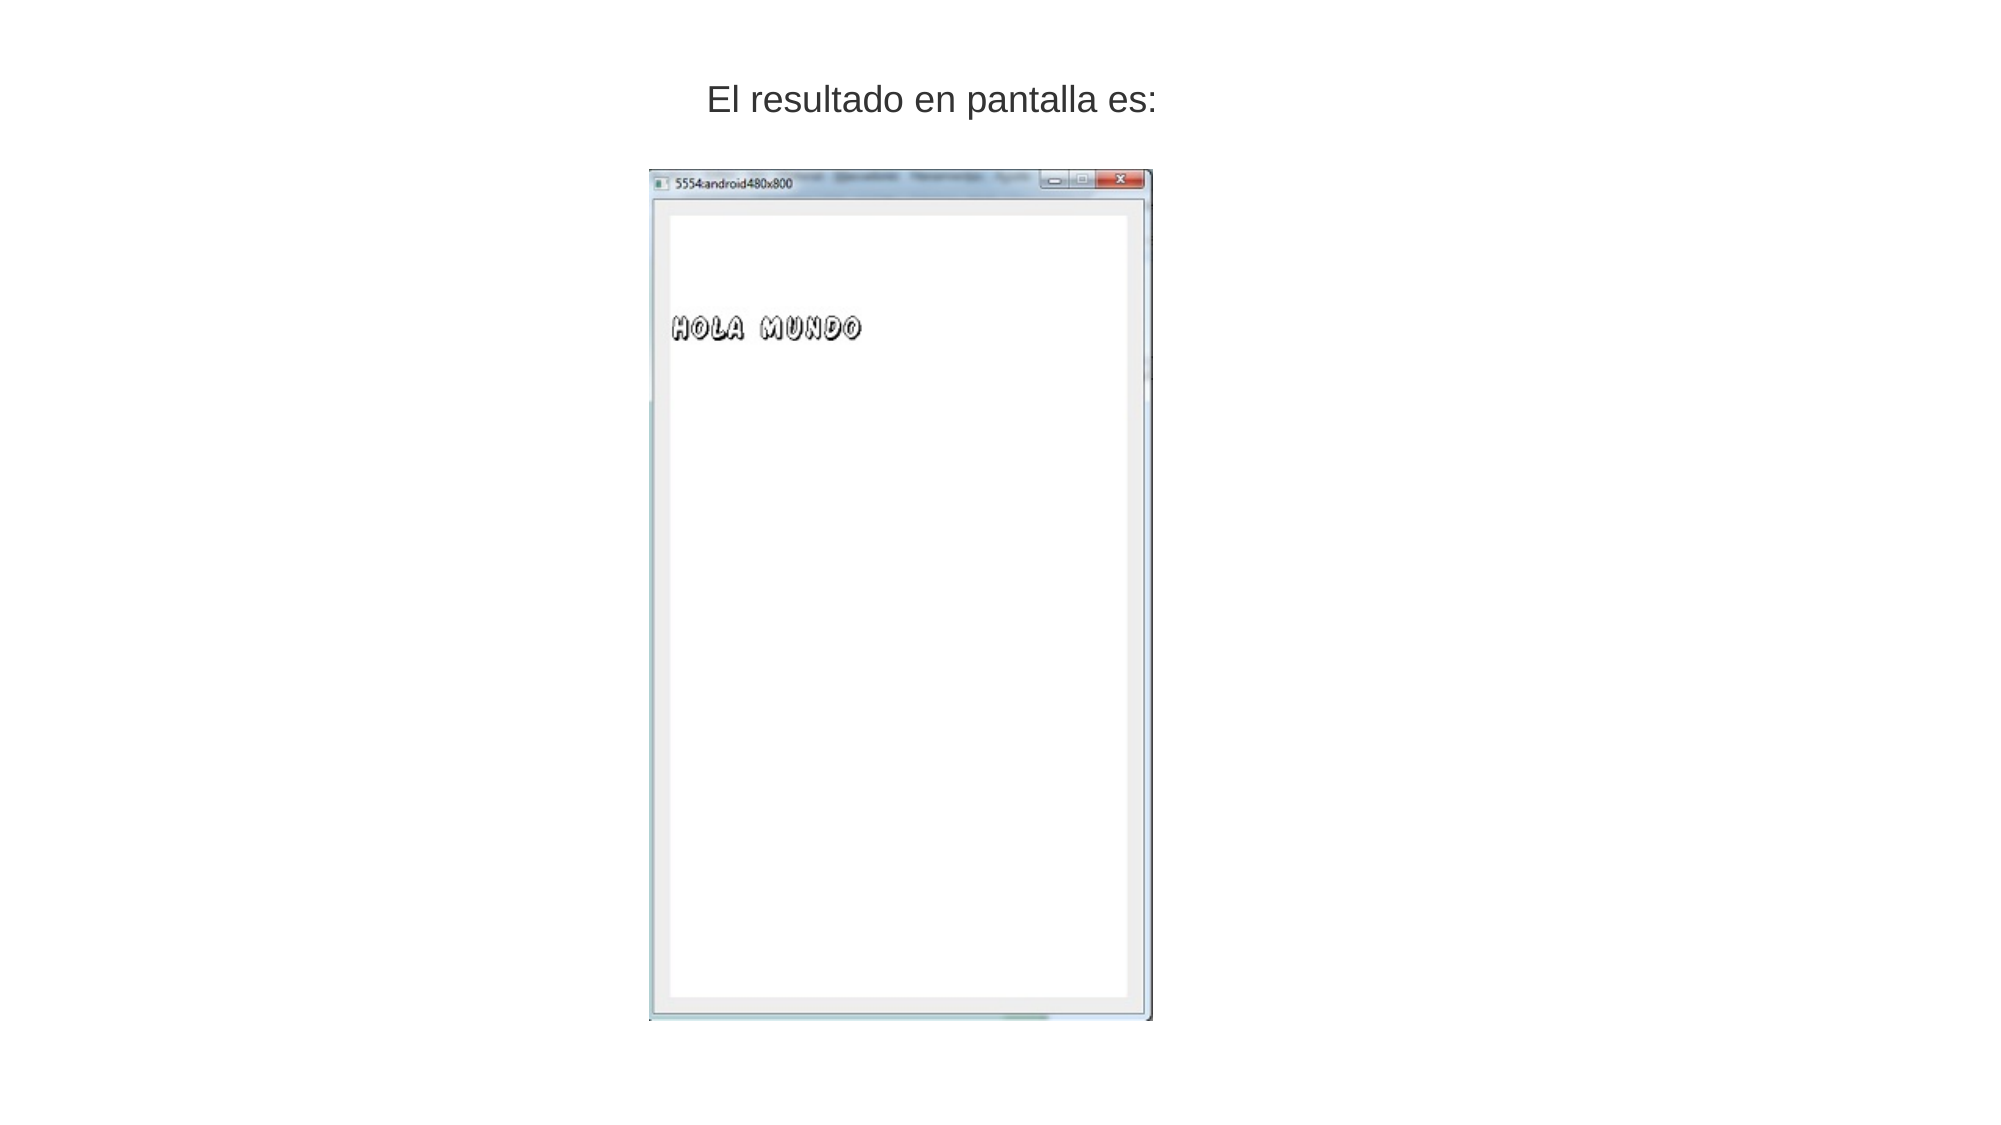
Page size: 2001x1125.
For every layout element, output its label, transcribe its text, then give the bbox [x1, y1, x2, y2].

picture [648, 169, 1153, 1021]
text_box El resultado en pantalla es: [691, 67, 1173, 128]
